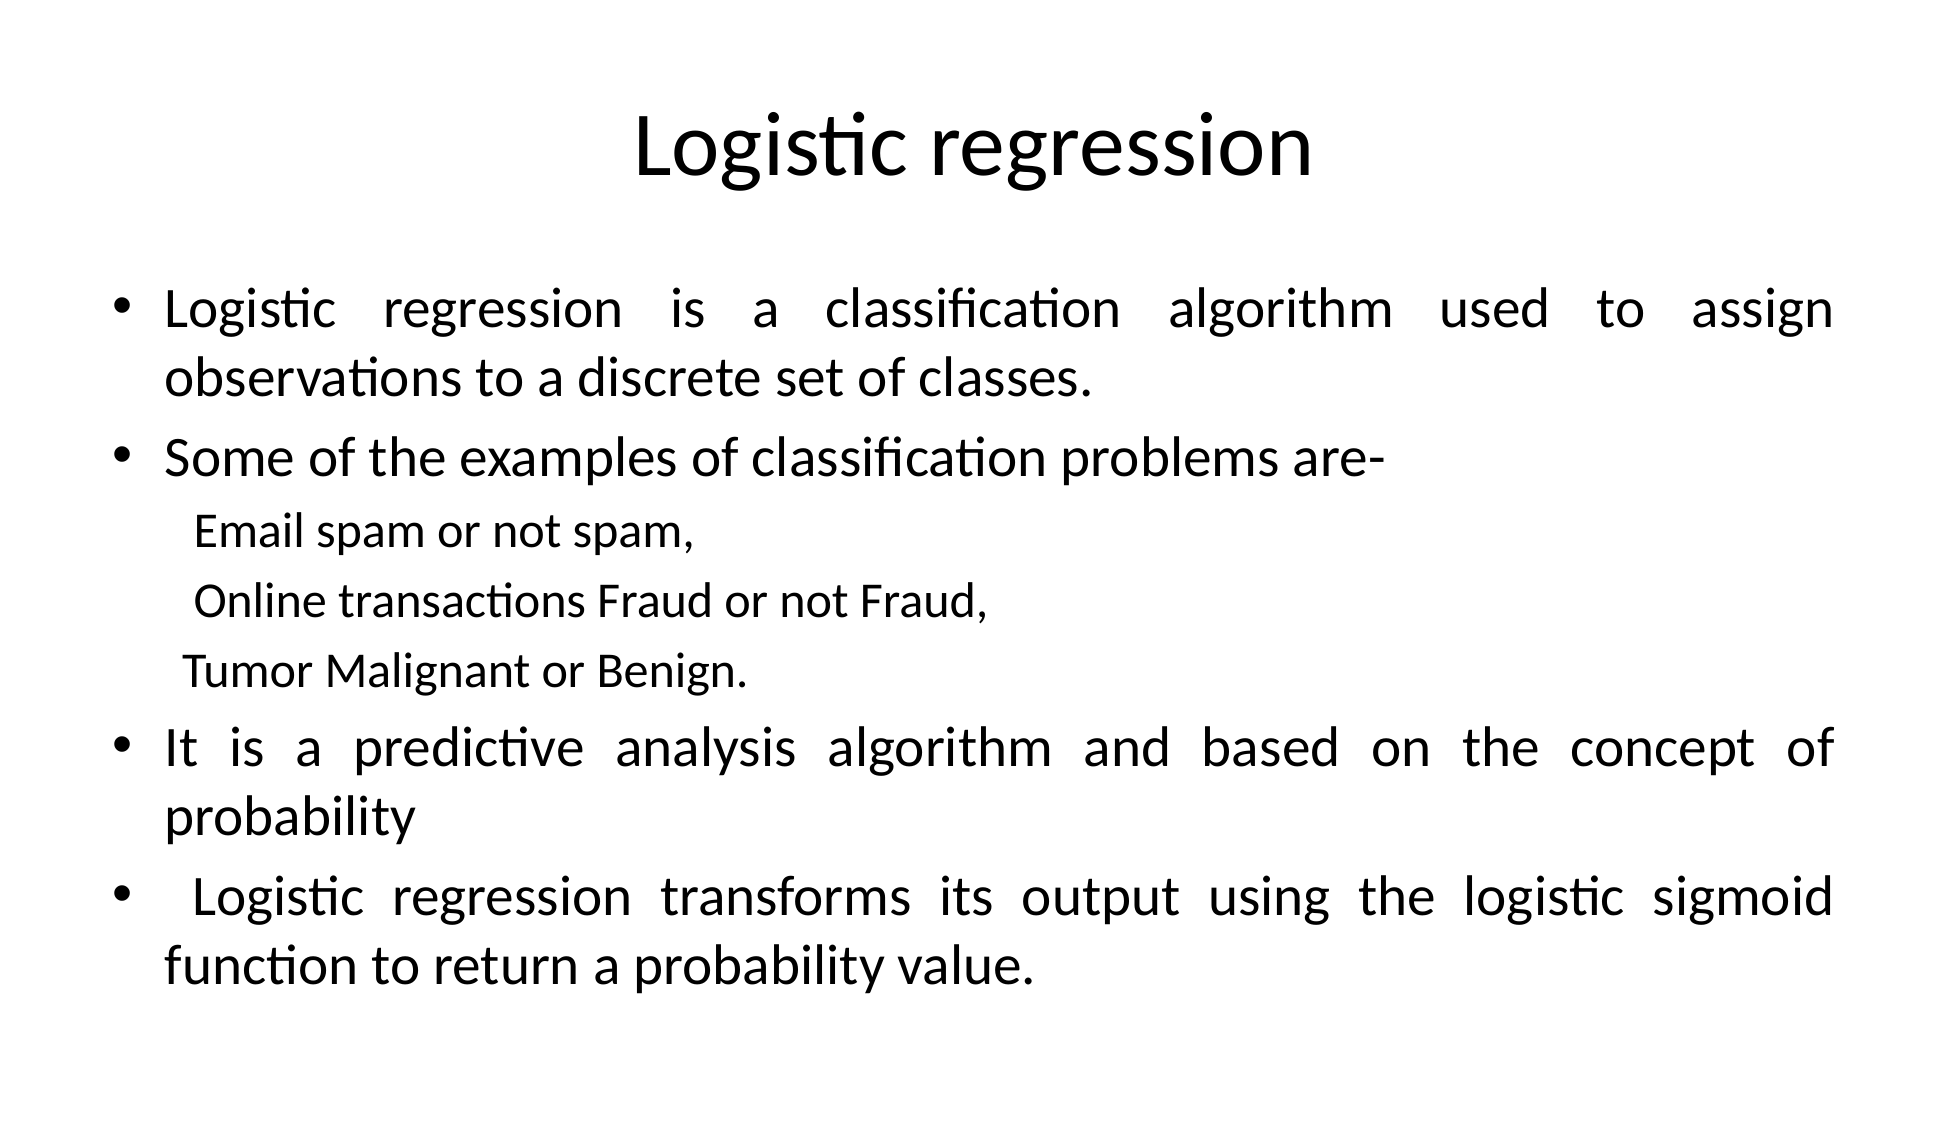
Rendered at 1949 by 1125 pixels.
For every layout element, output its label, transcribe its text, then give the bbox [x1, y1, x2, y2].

title Logistic regression [97, 45, 1852, 233]
list Logistic regression is a classification algorithm used to assign observations to a discrete set of classes. Some of the examples of classification problems are- Email spam or not spam, Online transactions Fraud or not Fraud, Tumor Malignant or Benign. It is a predictive analysis algorithm and based on the concept of probability Logistic regression transforms its output using the logistic sigmoid function to return a probability value. [97, 262, 1852, 1005]
